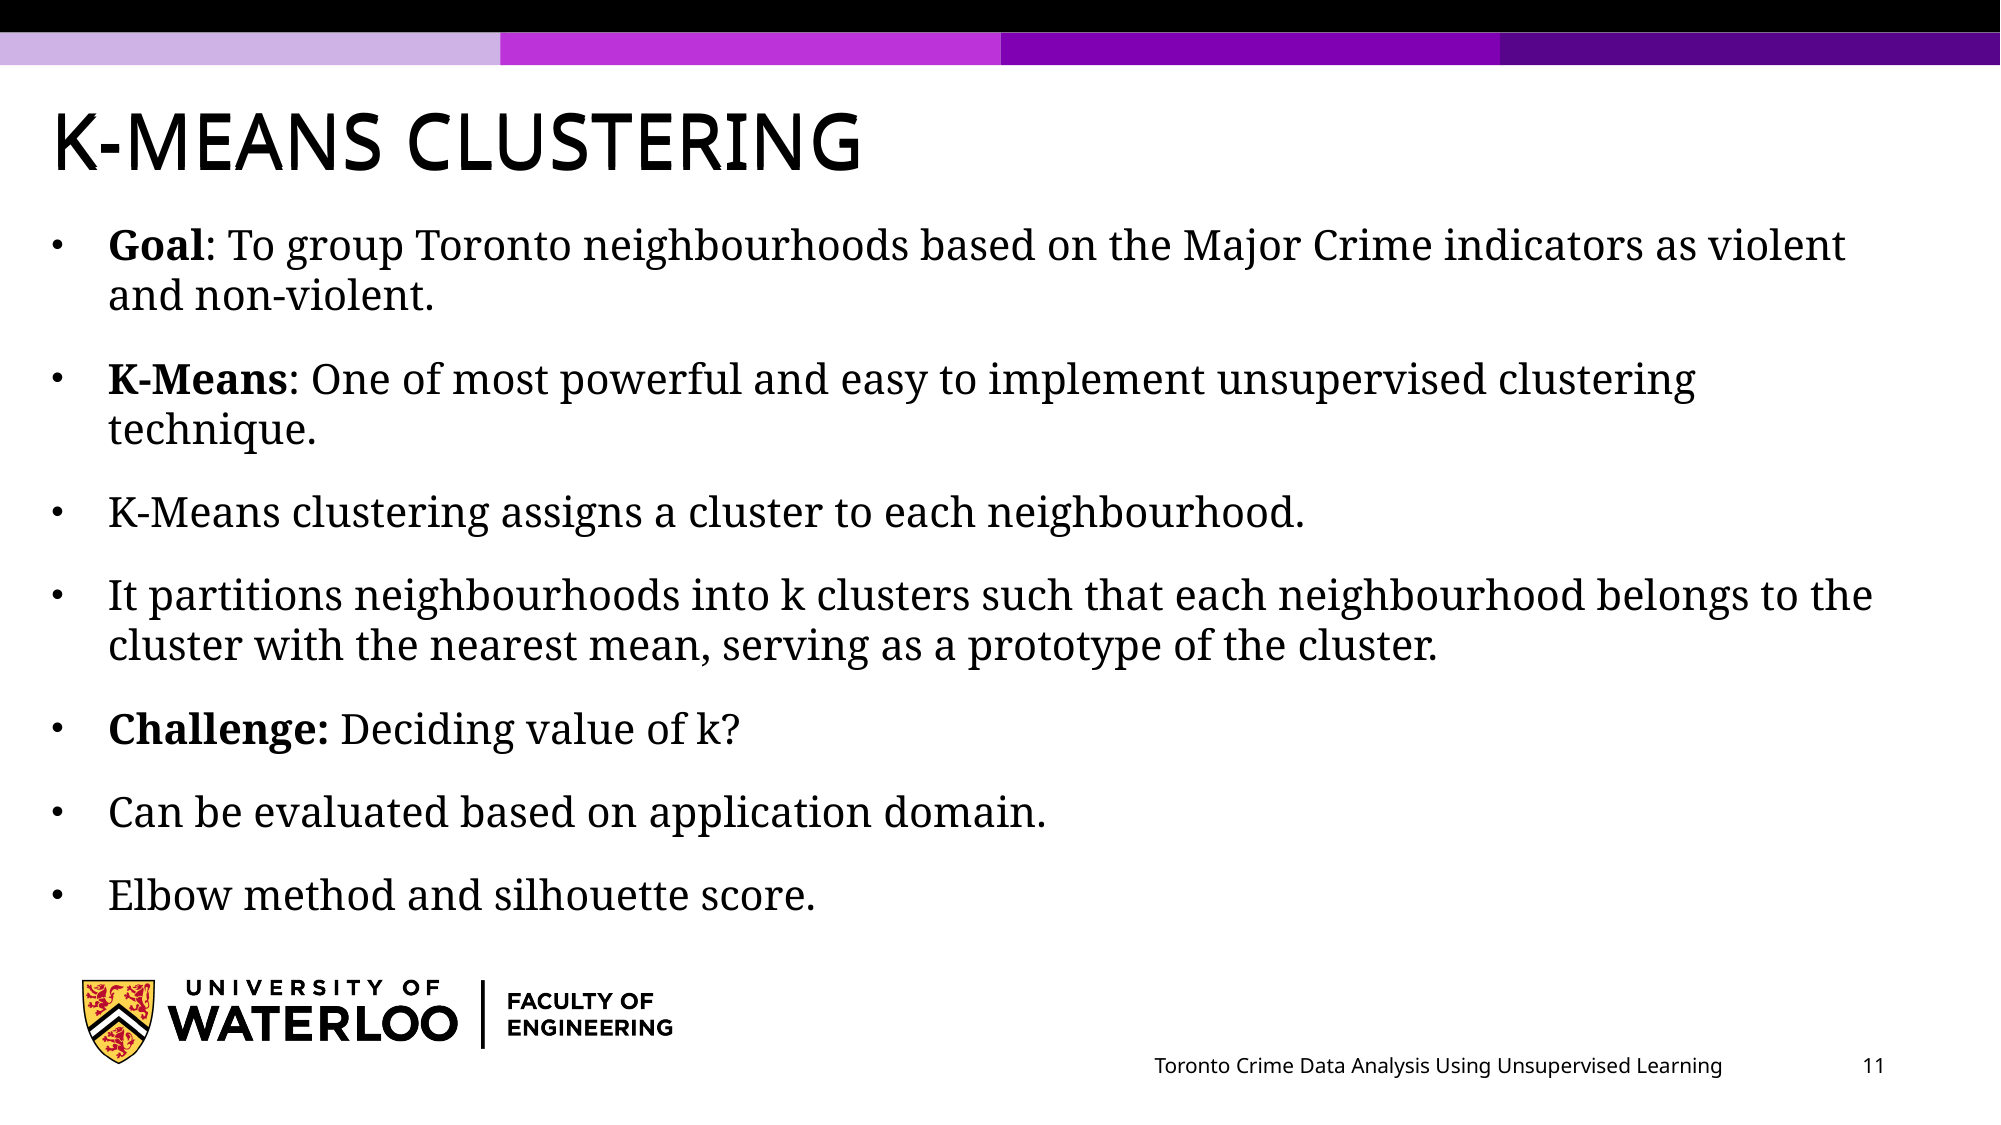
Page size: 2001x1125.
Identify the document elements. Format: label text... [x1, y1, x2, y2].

subtitle Goal: To group Toronto neighbourhoods based on the Major Crime indicators as violent and non-violent. K-Means: One of most powerful and easy to implement unsupervised clustering technique. K-Means clustering assigns a cluster to each neighbourhood. It partitions neighbourhoods into k clusters such that each neighbourhood belongs to the cluster with the nearest mean, serving as a prototype of the cluster. Challenge: Deciding value of k? Can be evaluated based on application domain. Elbow method and silhouette score. [51, 211, 1920, 932]
slide_number 11 [1828, 1046, 1920, 1088]
picture [1, 918, 751, 1125]
footer Toronto Crime Data Analysis Using Unsupervised Learning [1086, 1046, 1791, 1088]
text_box K-MEANS CLUSTERING [51, 103, 1897, 194]
